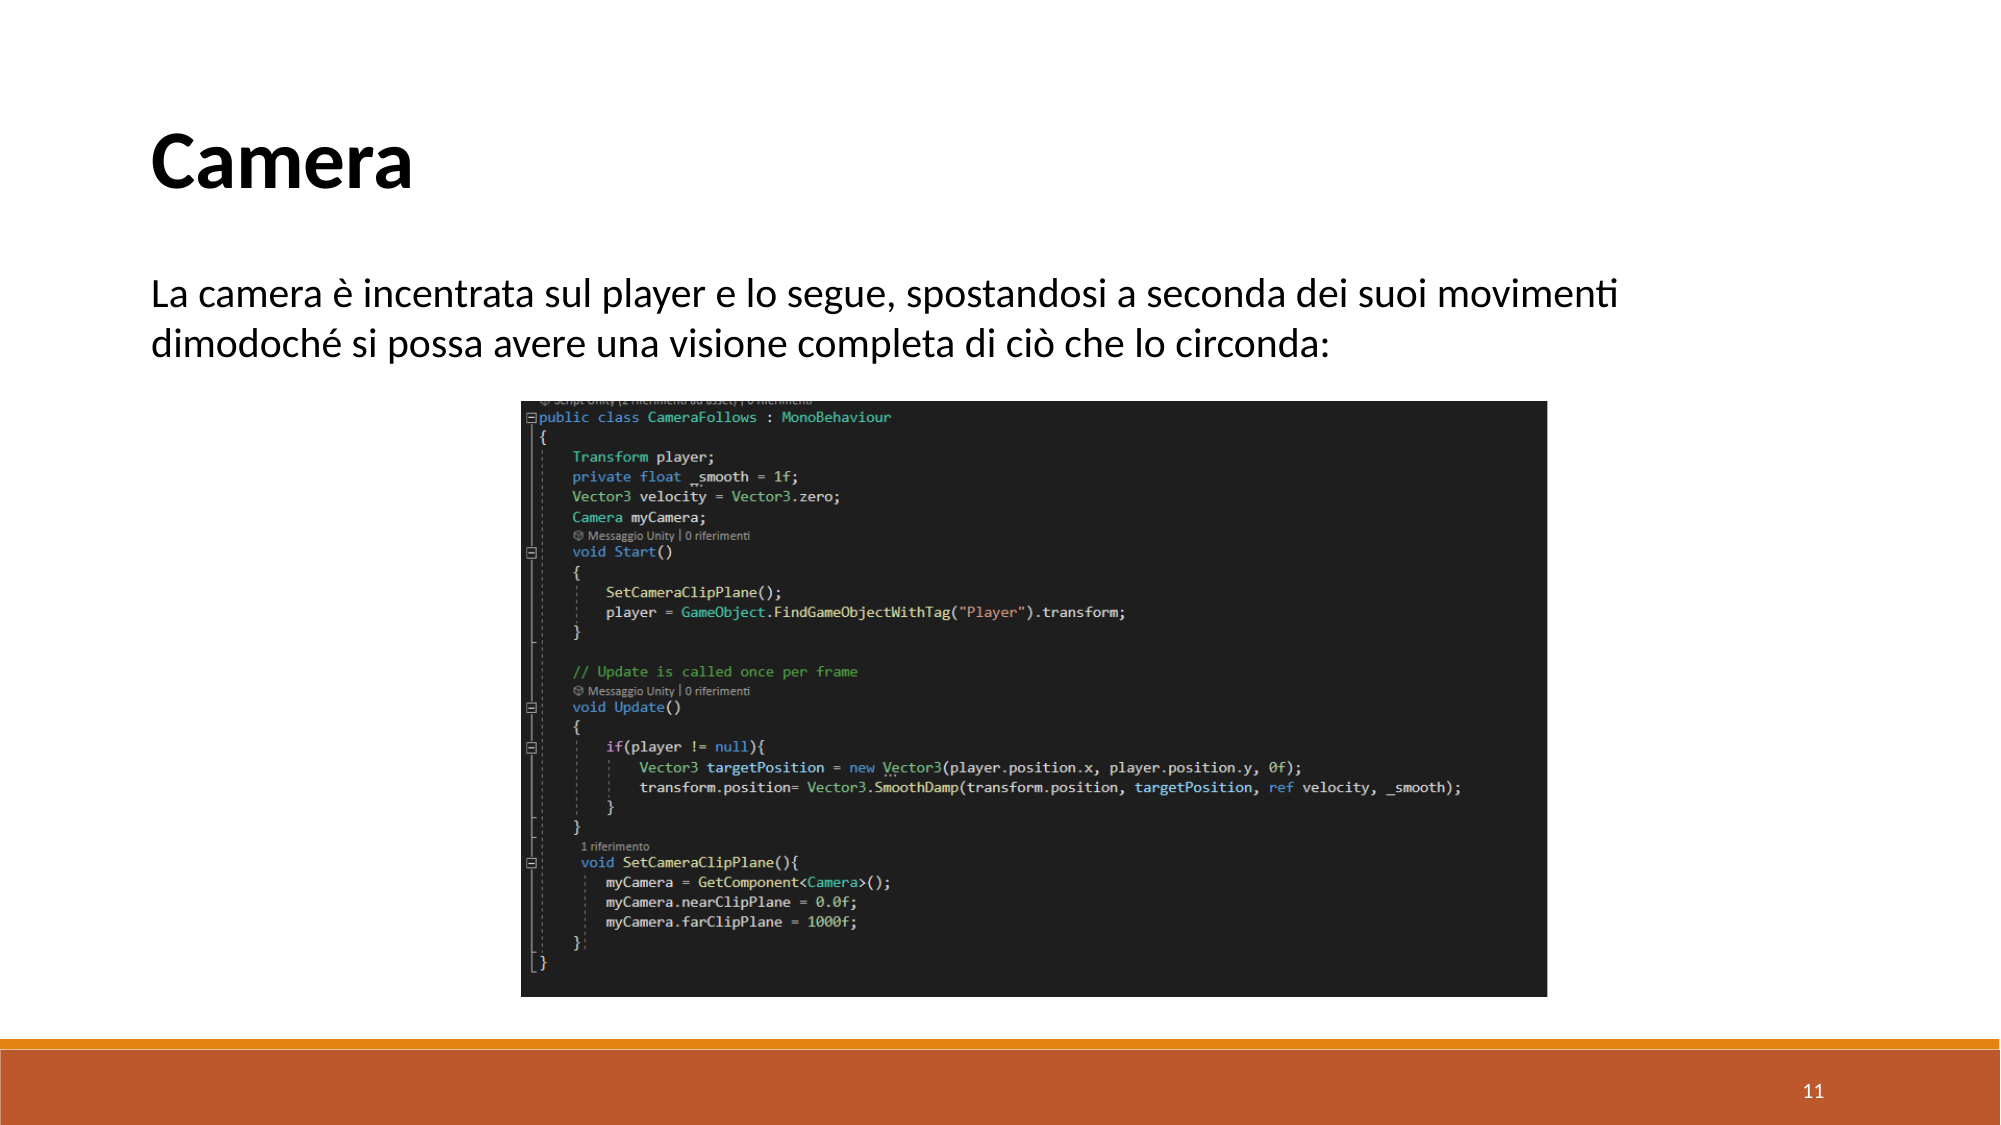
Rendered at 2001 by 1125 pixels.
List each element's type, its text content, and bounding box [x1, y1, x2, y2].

picture [520, 400, 1548, 997]
slide_number 11 [1624, 1059, 1840, 1120]
text_box Camera La camera è incentrata sul player e lo segue, spostandosi a seconda dei suoi movimenti dimodoché si possa avere una visione completa di ciò che lo circonda: [136, 98, 1832, 474]
